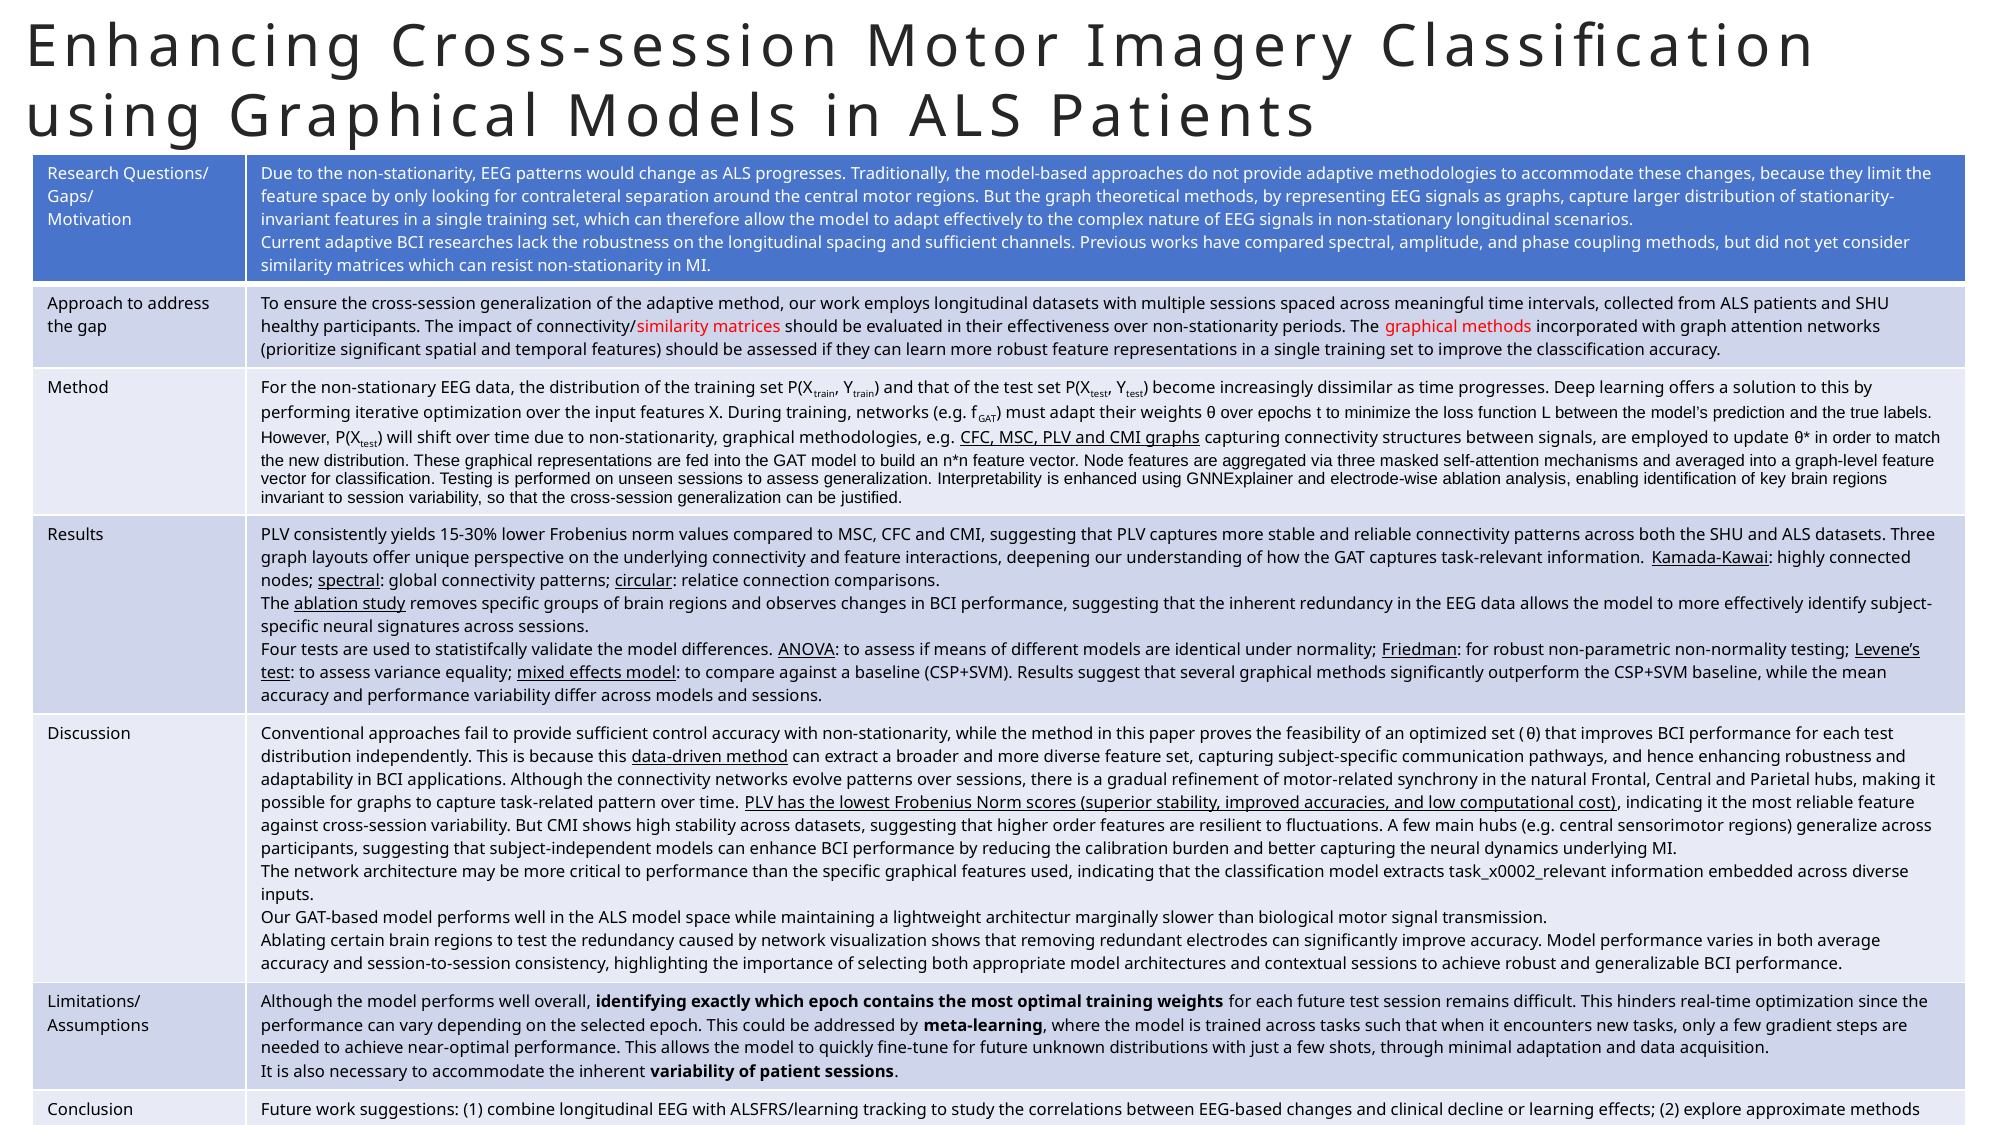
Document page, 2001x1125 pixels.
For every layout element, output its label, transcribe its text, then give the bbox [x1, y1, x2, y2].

table_header Research Questions/ Gaps/ Motivation [33, 155, 245, 281]
table_cell Limitations/ Assumptions [33, 983, 245, 1089]
table_cell Although the model performs well overall, identifying exactly which epoch contains the most optimal training weights for each future test session remains difficult. This hinders real-time optimization since the performance can vary depending on the selected epoch. This could be addressed by meta-learning, where the model is trained across tasks such that when it encounters new tasks, only a few gradient steps are needed to achieve near-optimal performance. This allows the model to quickly fine-tune for future unknown distributions with just a few shots, through minimal adaptation and data acquisition. It is also necessary to accommodate the inherent variability of patient sessions. [247, 983, 1965, 1089]
table_header Due to the non-stationarity, EEG patterns would change as ALS progresses. Traditionally, the model-based approaches do not provide adaptive methodologies to accommodate these changes, because they limit the feature space by only looking for contraleteral separation around the central motor regions. But the graph theoretical methods, by representing EEG signals as graphs, capture larger distribution of stationarity-invariant features in a single training set, which can therefore allow the model to adapt effectively to the complex nature of EEG signals in non-stationary longitudinal scenarios. Current adaptive BCI researches lack the robustness on the longitudinal spacing and sufficient channels. Previous works have compared spectral, amplitude, and phase coupling methods, but did not yet consider similarity matrices which can resist non-stationarity in MI. [247, 155, 1965, 281]
table_cell To ensure the cross-session generalization of the adaptive method, our work employs longitudinal datasets with multiple sessions spaced across meaningful time intervals, collected from ALS patients and SHU healthy participants. The impact of connectivity/similarity matrices should be evaluated in their effectiveness over non-stationarity periods. The graphical methods incorporated with graph attention networks (prioritize significant spatial and temporal features) should be assessed if they can learn more robust feature representations in a single training set to improve the classcification accuracy. [247, 287, 1965, 367]
title Enhancing Cross-session Motor Imagery Classification using Graphical Models in ALS Patients [10, 21, 2000, 135]
table_cell Discussion [33, 715, 245, 982]
table_cell Conventional approaches fail to provide sufficient control accuracy with non-stationarity, while the method in this paper proves the feasibility of an optimized set (θ) that improves BCI performance for each test distribution independently. This is because this data-driven method can extract a broader and more diverse feature set, capturing subject-specific communication pathways, and hence enhancing robustness and adaptability in BCI applications. Although the connectivity networks evolve patterns over sessions, there is a gradual refinement of motor-related synchrony in the natural Frontal, Central and Parietal hubs, making it possible for graphs to capture task-related pattern over time. PLV has the lowest Frobenius Norm scores (superior stability, improved accuracies, and low computational cost), indicating it the most reliable feature against cross-session variability. But CMI shows high stability across datasets, suggesting that higher order features are resilient to fluctuations. A few main hubs (e.g. central sensorimotor regions) generalize across participants, suggesting that subject-independent models can enhance BCI performance by reducing the calibration burden and better capturing the neural dynamics underlying MI. The network architecture may be more critical to performance than the specific graphical features used, indicating that the classification model extracts task_x0002_relevant information embedded across diverse inputs. Our GAT-based model performs well in the ALS model space while maintaining a lightweight architectur marginally slower than biological motor signal transmission. Ablating certain brain regions to test the redundancy caused by network visualization shows that removing redundant electrodes can significantly improve accuracy. Model performance varies in both average accuracy and session-to-session consistency, highlighting the importance of selecting both appropriate model architectures and contextual sessions to achieve robust and generalizable BCI performance. [247, 715, 1965, 982]
table_cell PLV consistently yields 15-30% lower Frobenius norm values compared to MSC, CFC and CMI, suggesting that PLV captures more stable and reliable connectivity patterns across both the SHU and ALS datasets. Three graph layouts offer unique perspective on the underlying connectivity and feature interactions, deepening our understanding of how the GAT captures task-relevant information. Kamada-Kawai: highly connected nodes; spectral: global connectivity patterns; circular: relatice connection comparisons. The ablation study removes specific groups of brain regions and observes changes in BCI performance, suggesting that the inherent redundancy in the EEG data allows the model to more effectively identify subject-specific neural signatures across sessions. Four tests are used to statistifcally validate the model differences. ANOVA: to assess if means of different models are identical under normality; Friedman: for robust non-parametric non-normality testing; Levene’s test: to assess variance equality; mixed effects model: to compare against a baseline (CSP+SVM). Results suggest that several graphical methods significantly outperform the CSP+SVM baseline, while the mean accuracy and performance variability differ across models and sessions. [247, 516, 1965, 713]
table_cell Conclusion [33, 1091, 245, 1125]
table_cell Future work suggestions: (1) combine longitudinal EEG with ALSFRS/learning tracking to study the correlations between EEG-based changes and clinical decline or learning effects; (2) explore approximate methods that preserve the informative properties while enhancing computational efficiency and online feasibility; (3) identify most informative band-pair couplings in CFC; (4) improve general models to reduce session/subject-specific non-stationarity; (5) experiment with hidden node configuration beyond uniform allocation; (6) optimize inference delay for real-time BCI responsiveness. This paper improves the extraction of meaningful information from a single training set and demonstrates practical models for constructing graphical pipelines to address cross-session non-stationarity in ALS. [247, 1091, 1965, 1125]
table_cell Results [33, 516, 245, 713]
table_cell Approach to address the gap [33, 287, 245, 367]
table_cell For the non-stationary EEG data, the distribution of the training set P(Xtrain, Ytrain) and that of the test set P(Xtest, Ytest) become increasingly dissimilar as time progresses. Deep learning offers a solution to this by performing iterative optimization over the input features X. During training, networks (e.g. fGAT) must adapt their weights θ over epochs t to minimize the loss function L between the model’s prediction and the true labels. However, P(Xtest) will shift over time due to non-stationarity, graphical methodologies, e.g. CFC, MSC, PLV and CMI graphs capturing connectivity structures between signals, are employed to update θ* in order to match the new distribution. These graphical representations are fed into the GAT model to build an n*n feature vector. Node features are aggregated via three masked self-attention mechanisms and averaged into a graph-level feature vector for classification. Testing is performed on unseen sessions to assess generalization. Interpretability is enhanced using GNNExplainer and electrode-wise ablation analysis, enabling identification of key brain regions invariant to session variability, so that the cross-session generalization can be justified. [247, 369, 1965, 514]
table_cell Method [33, 369, 245, 514]
